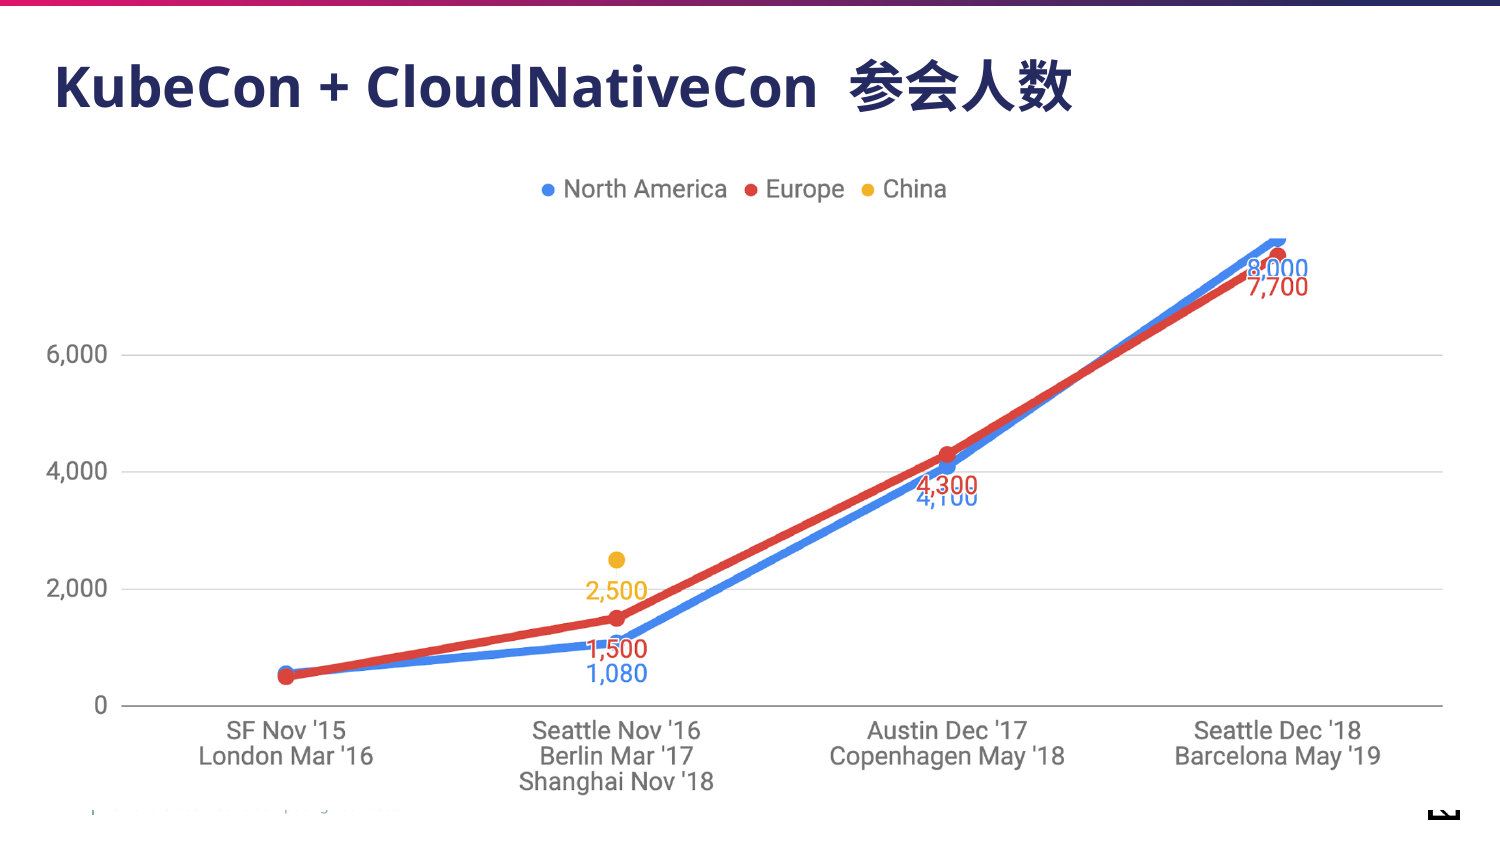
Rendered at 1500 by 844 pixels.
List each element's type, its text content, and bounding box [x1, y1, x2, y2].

picture [24, 150, 1476, 820]
title KubeCon + CloudNativeCon 参会人数 [42, 52, 1458, 126]
